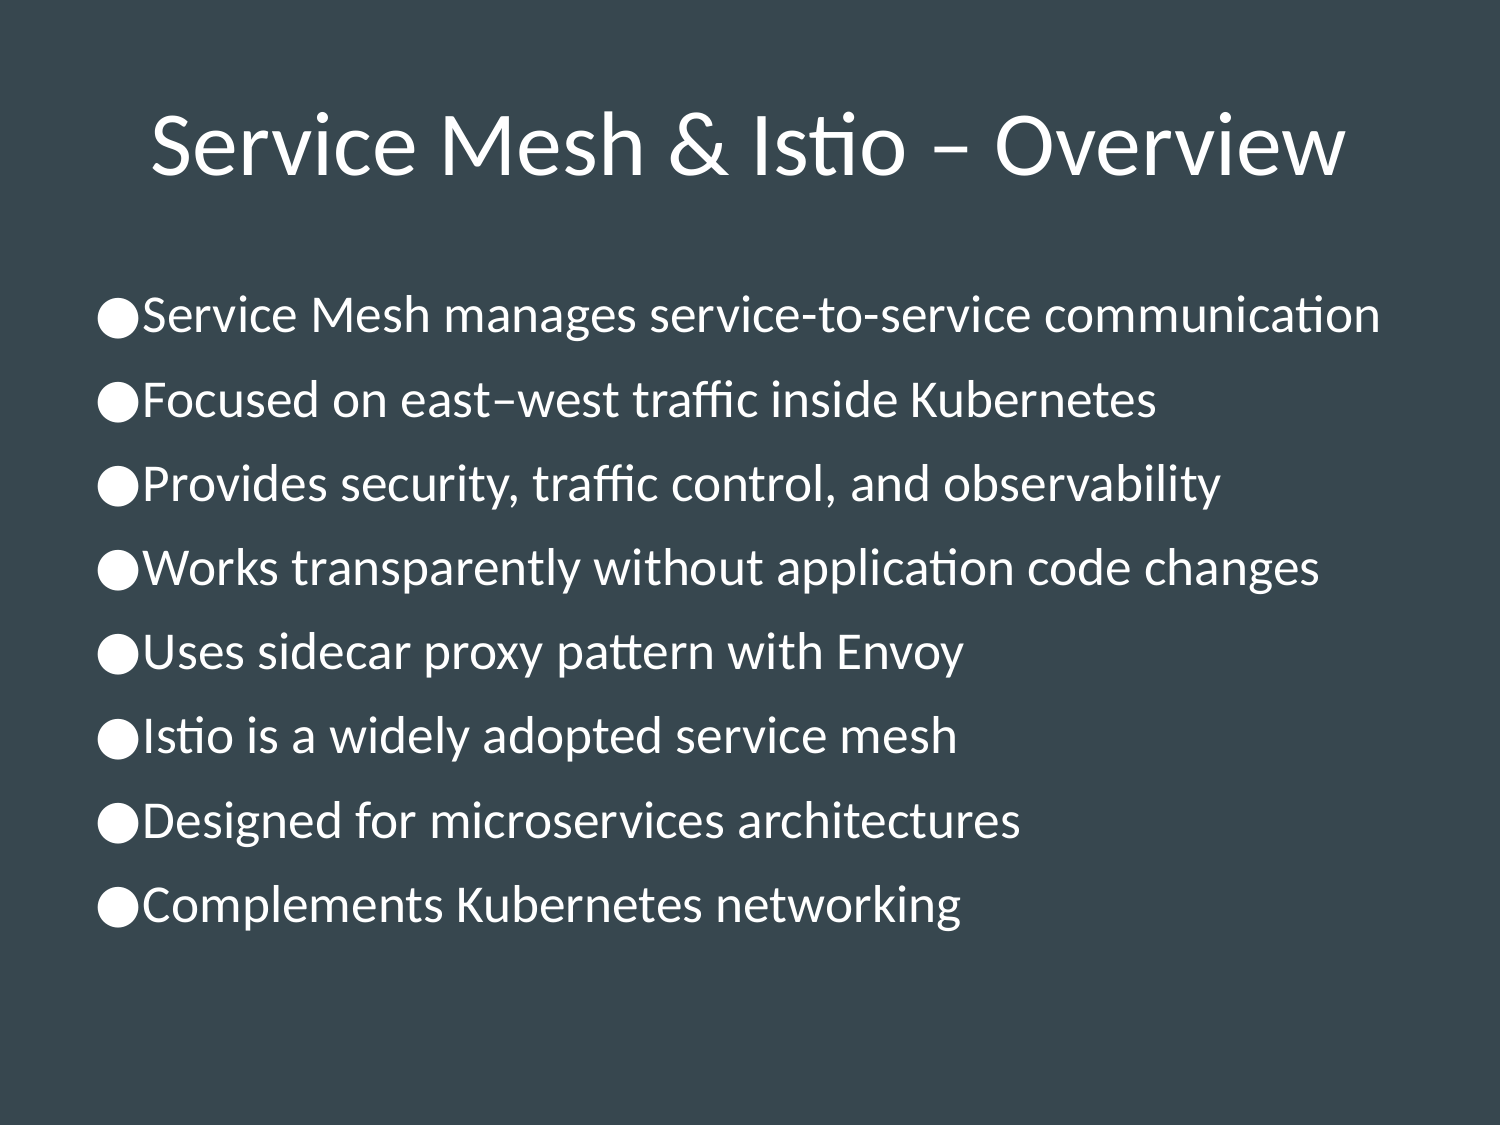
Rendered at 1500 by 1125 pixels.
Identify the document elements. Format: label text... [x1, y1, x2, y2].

title Service Mesh & Istio – Overview [75, 45, 1425, 233]
list Service Mesh manages service-to-service communication Focused on east–west traffic inside Kubernetes Provides security, traffic control, and observability Works transparently without application code changes Uses sidecar proxy pattern with Envoy Istio is a widely adopted service mesh Designed for microservices architectures Complements Kubernetes networking [75, 262, 1425, 1005]
